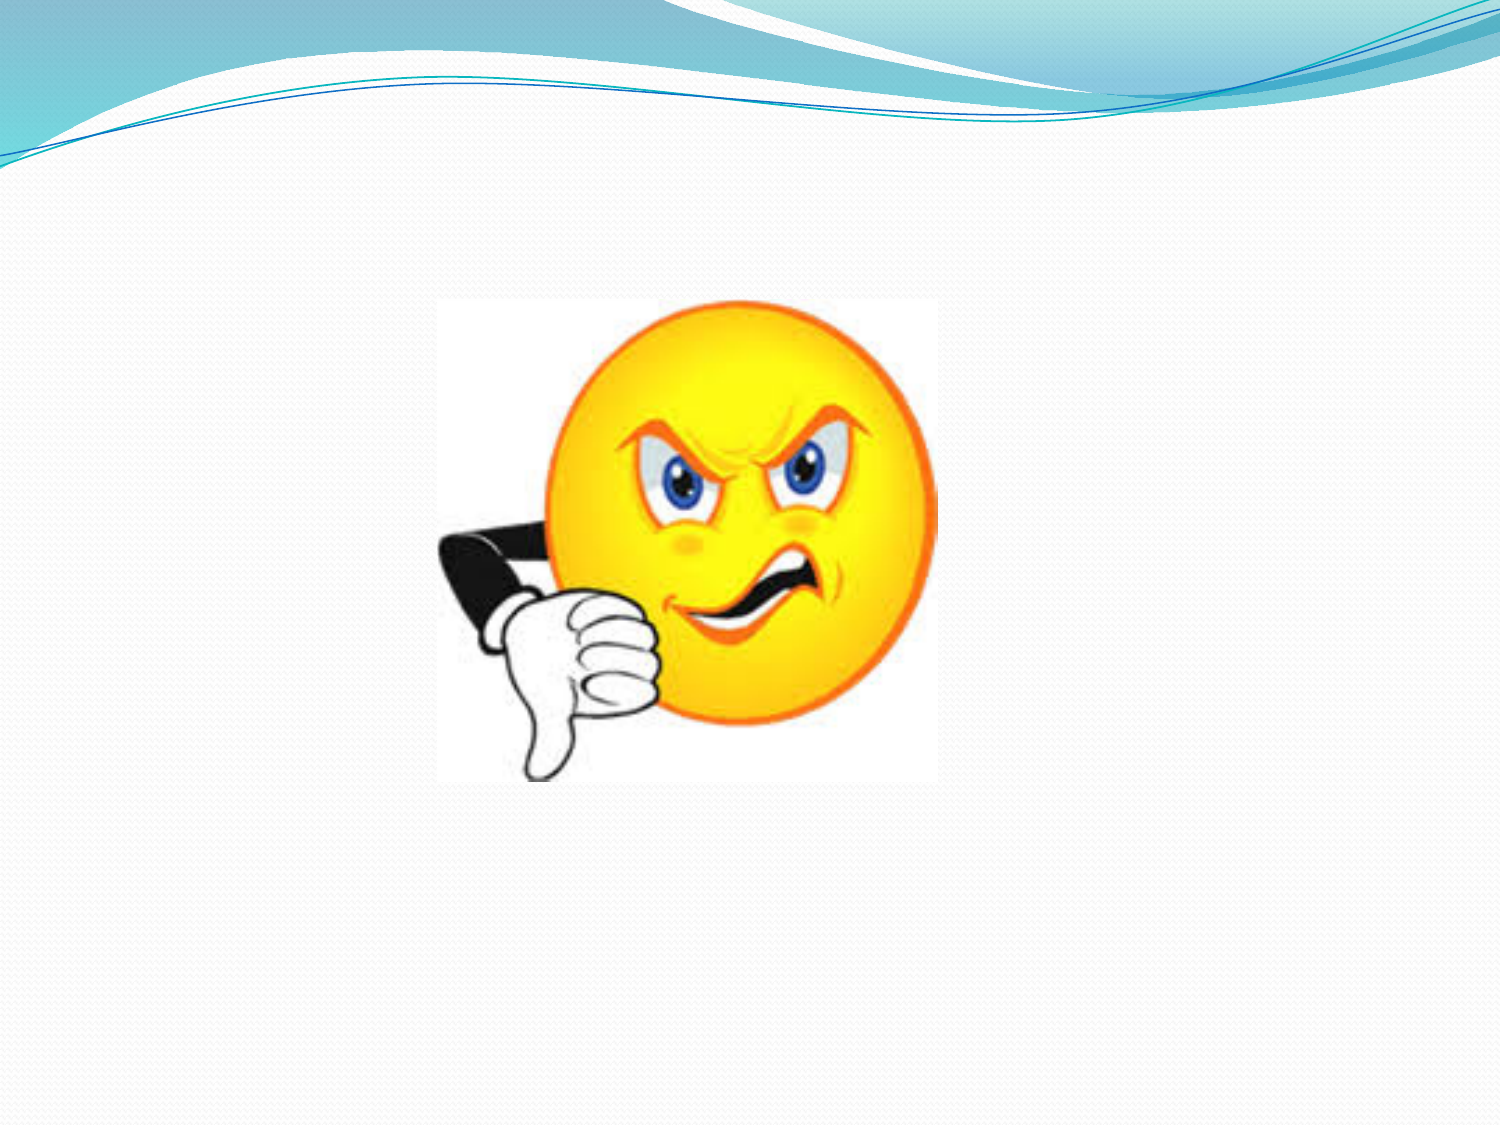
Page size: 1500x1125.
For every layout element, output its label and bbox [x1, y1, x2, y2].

picture [437, 299, 938, 782]
